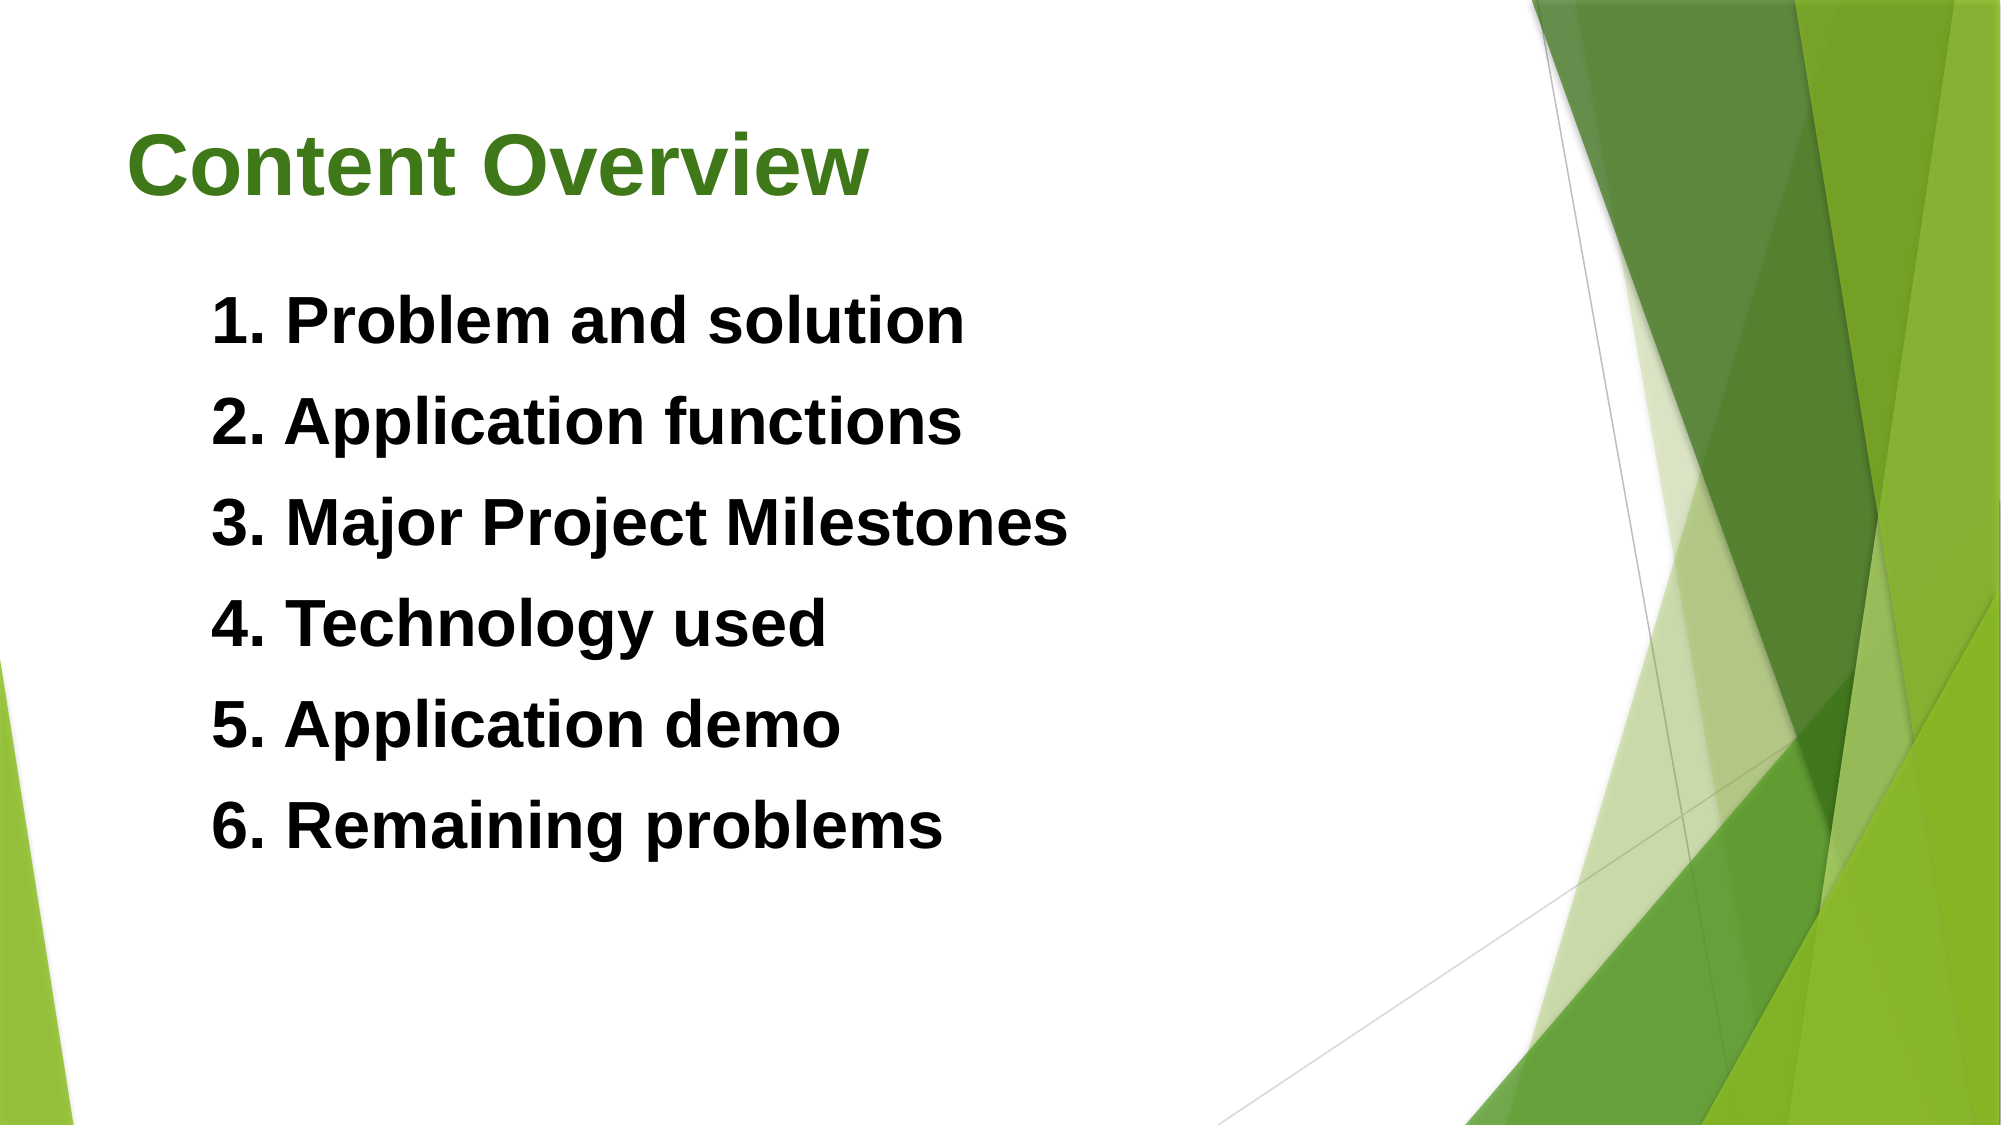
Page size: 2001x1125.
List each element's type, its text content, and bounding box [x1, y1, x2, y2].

list 1. Problem and solution 2. Application functions 3. Major Project Milestones 4. Technology used 5. Application demo 6. Remaining problems [196, 269, 1608, 977]
title Content Overview [111, 99, 1522, 317]
